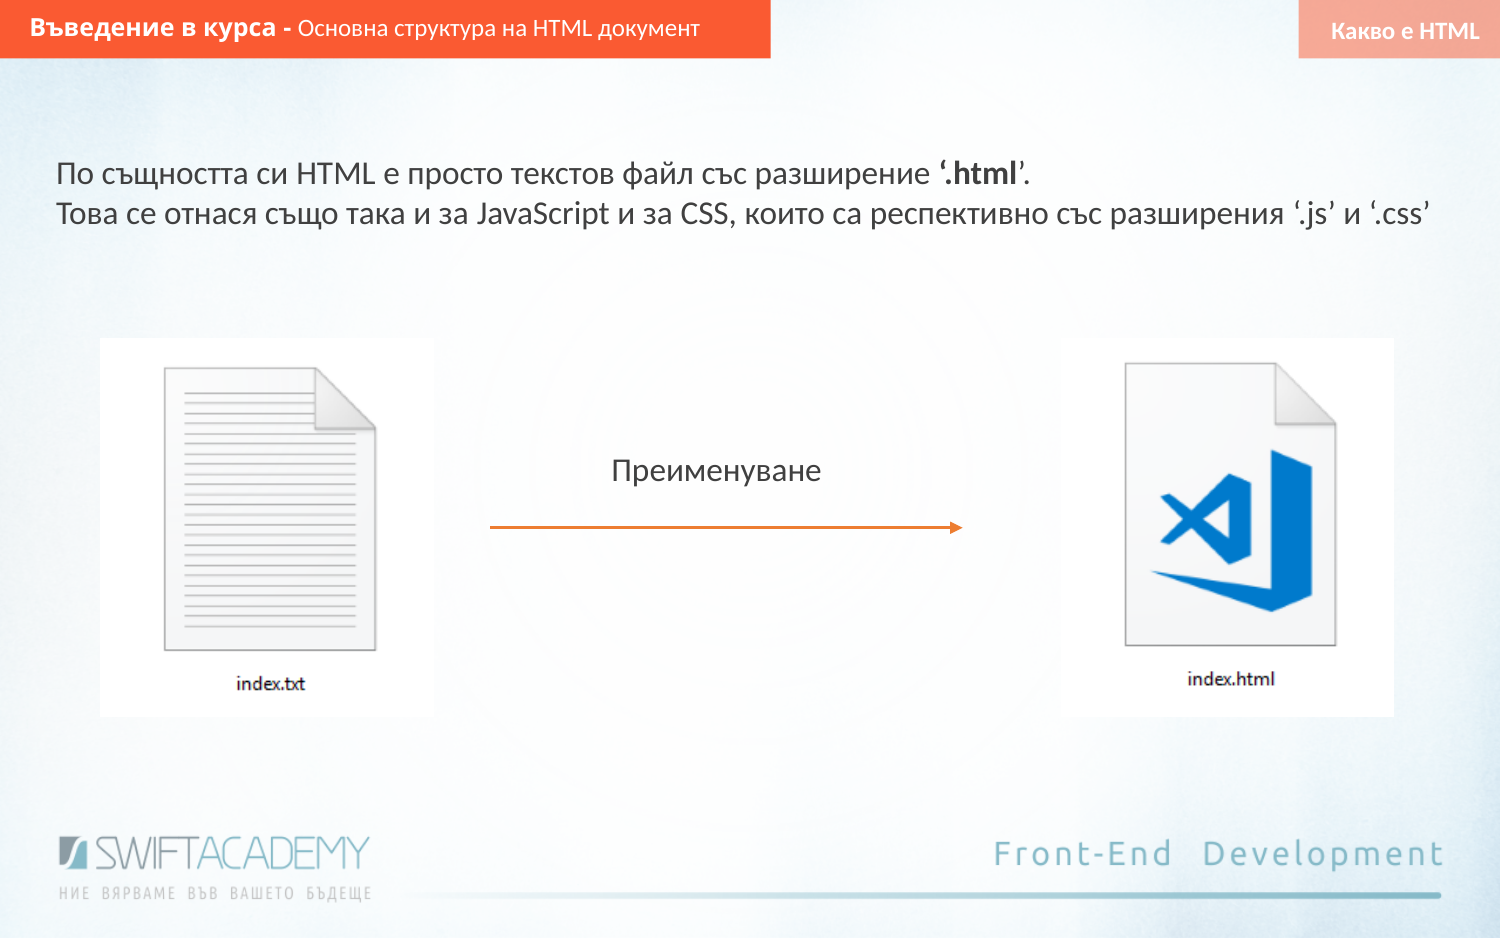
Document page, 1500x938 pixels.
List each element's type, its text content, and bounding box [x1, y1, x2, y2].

text_box По същността си HTML е просто текстов файл със разширение ‘.html’. Това се отнася също така и за JavaScript и за CSS, които са респективно със разширения ‘.js’ и ‘.css’ [41, 143, 1459, 239]
picture [100, 338, 434, 717]
text_box Преименуване [596, 440, 857, 496]
picture [1061, 338, 1394, 717]
text_box [1298, 0, 1500, 59]
text_box [0, 0, 772, 59]
text_box Въведение в курса - Основна структура на HTML документ [14, 4, 786, 49]
text_box Какво е HTML [1293, 7, 1495, 53]
